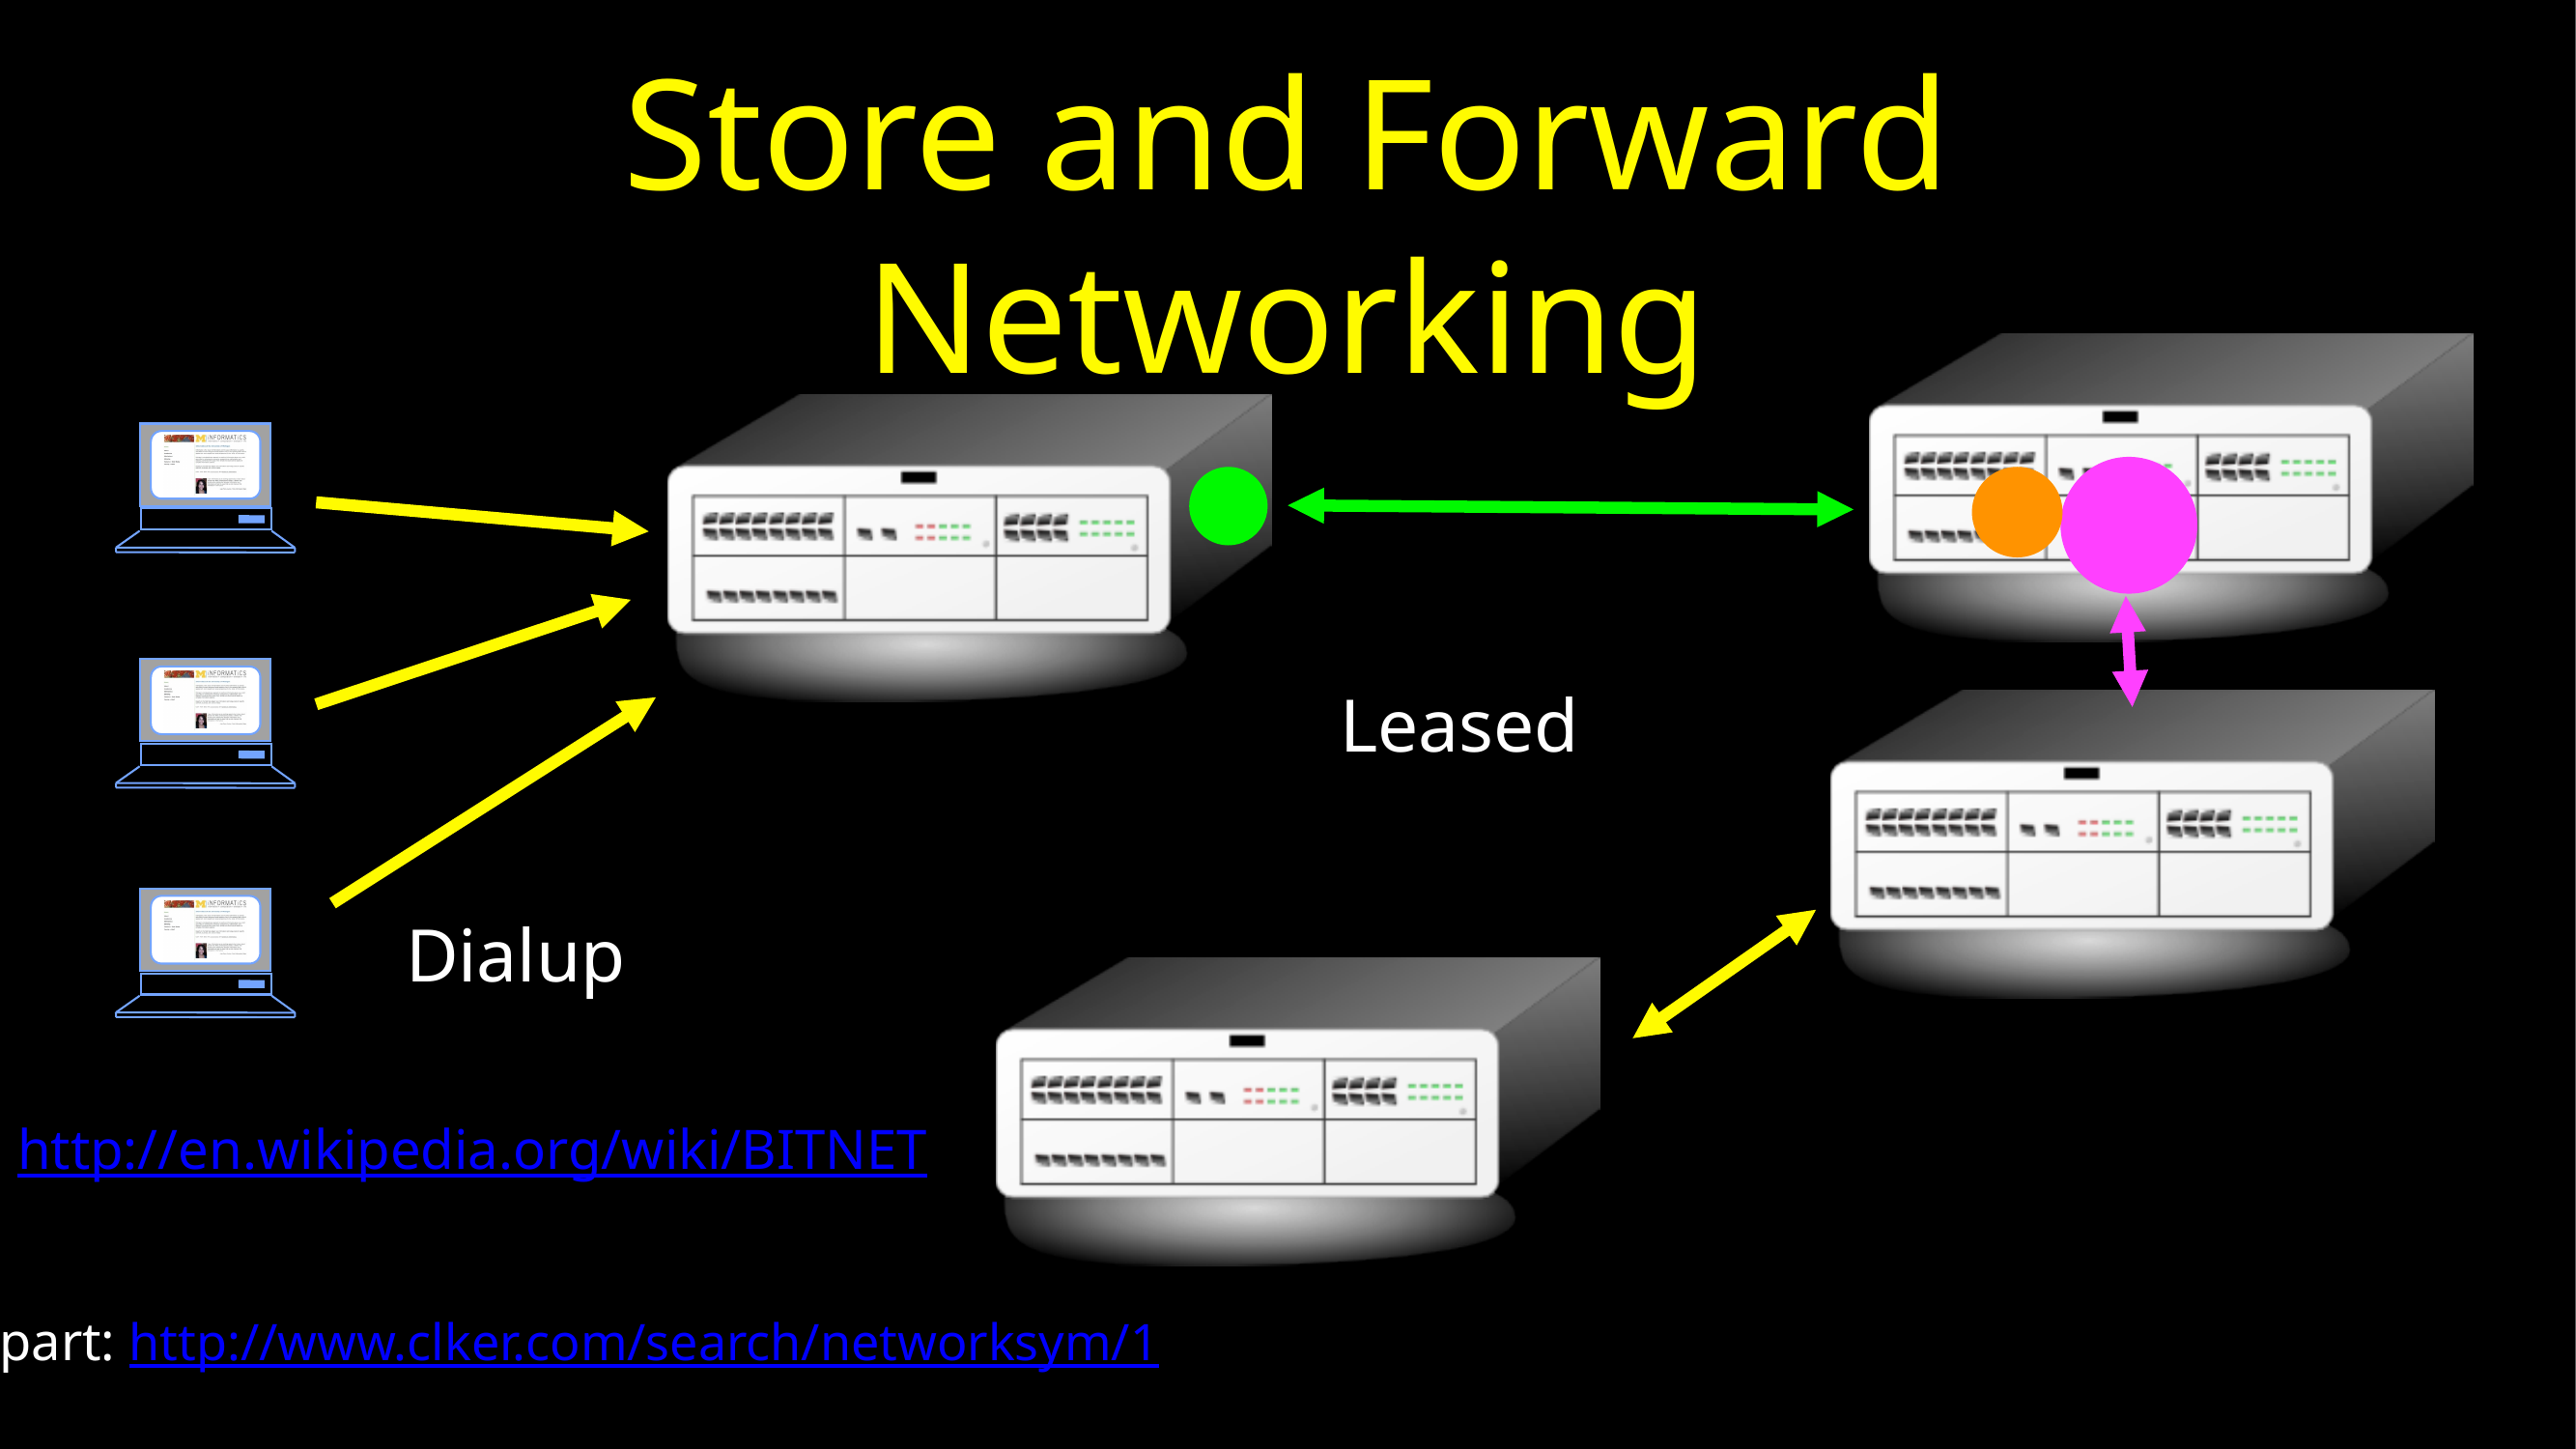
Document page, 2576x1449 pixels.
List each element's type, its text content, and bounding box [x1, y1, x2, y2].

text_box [115, 423, 296, 554]
text_box [316, 501, 649, 537]
text_box Leased [1331, 671, 1588, 776]
text_box [1632, 909, 1817, 1038]
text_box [115, 888, 296, 1018]
text_box http://en.wikipedia.org/wiki/BITNET [0, 1107, 949, 1198]
picture [1830, 690, 2436, 999]
text_box Clipart: http://www.clker.com/search/networksym/1 [0, 1299, 1168, 1385]
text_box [115, 658, 296, 788]
picture [667, 393, 1272, 703]
text_box Dialup [397, 901, 635, 1005]
text_box [316, 597, 632, 705]
title Store and Forward Networking [183, 38, 2392, 404]
picture [996, 957, 1600, 1266]
picture [1869, 333, 2474, 642]
text_box [1288, 499, 1854, 516]
text_box [332, 696, 657, 904]
